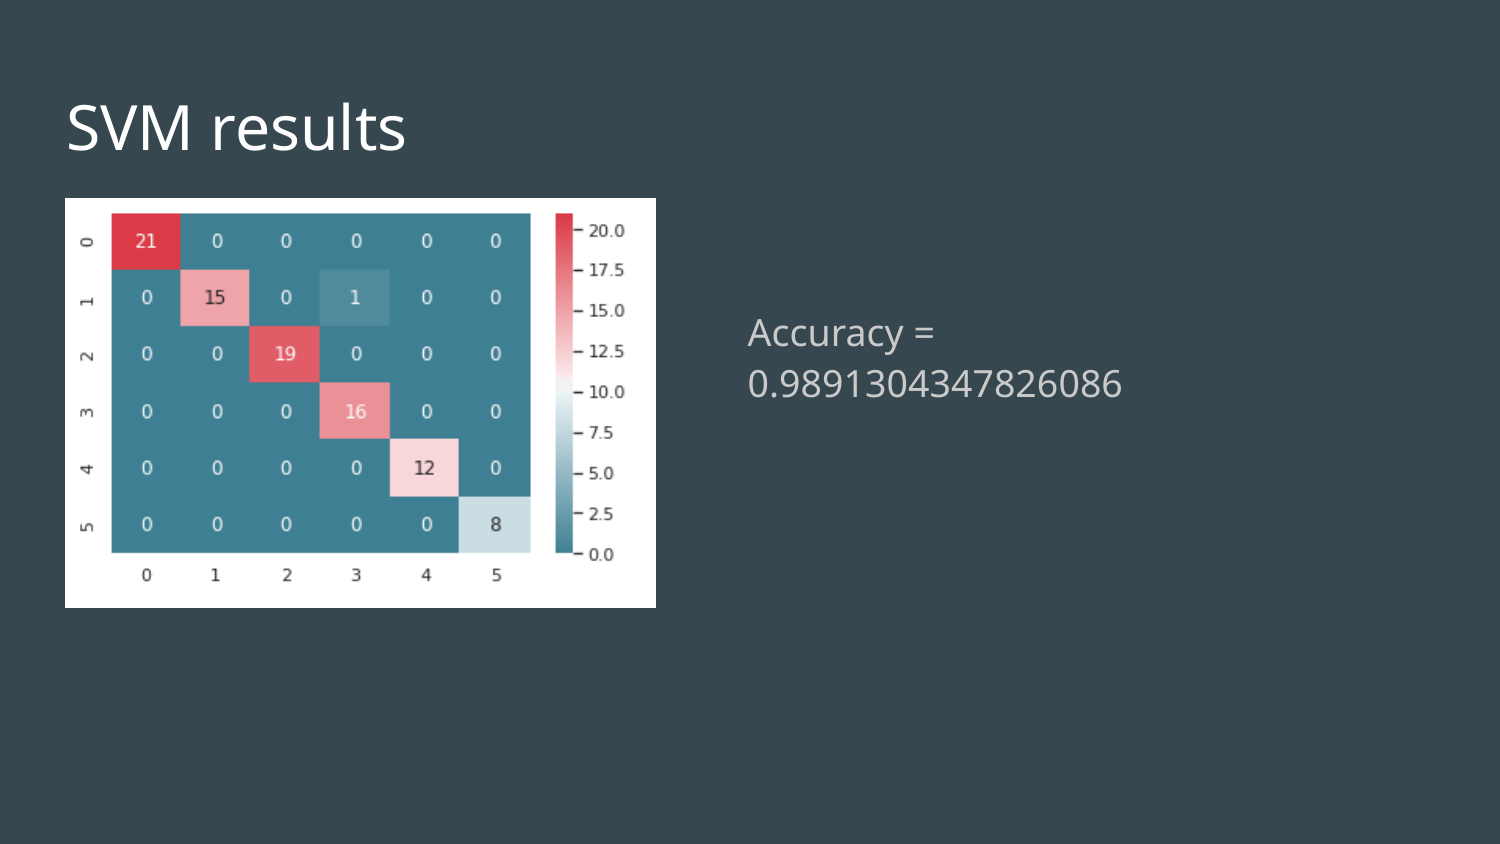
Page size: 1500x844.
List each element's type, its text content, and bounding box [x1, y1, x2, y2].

title SVM results [51, 72, 1449, 167]
picture [64, 198, 657, 609]
list Accuracy = 0.9891304347826086 [732, 286, 1318, 520]
